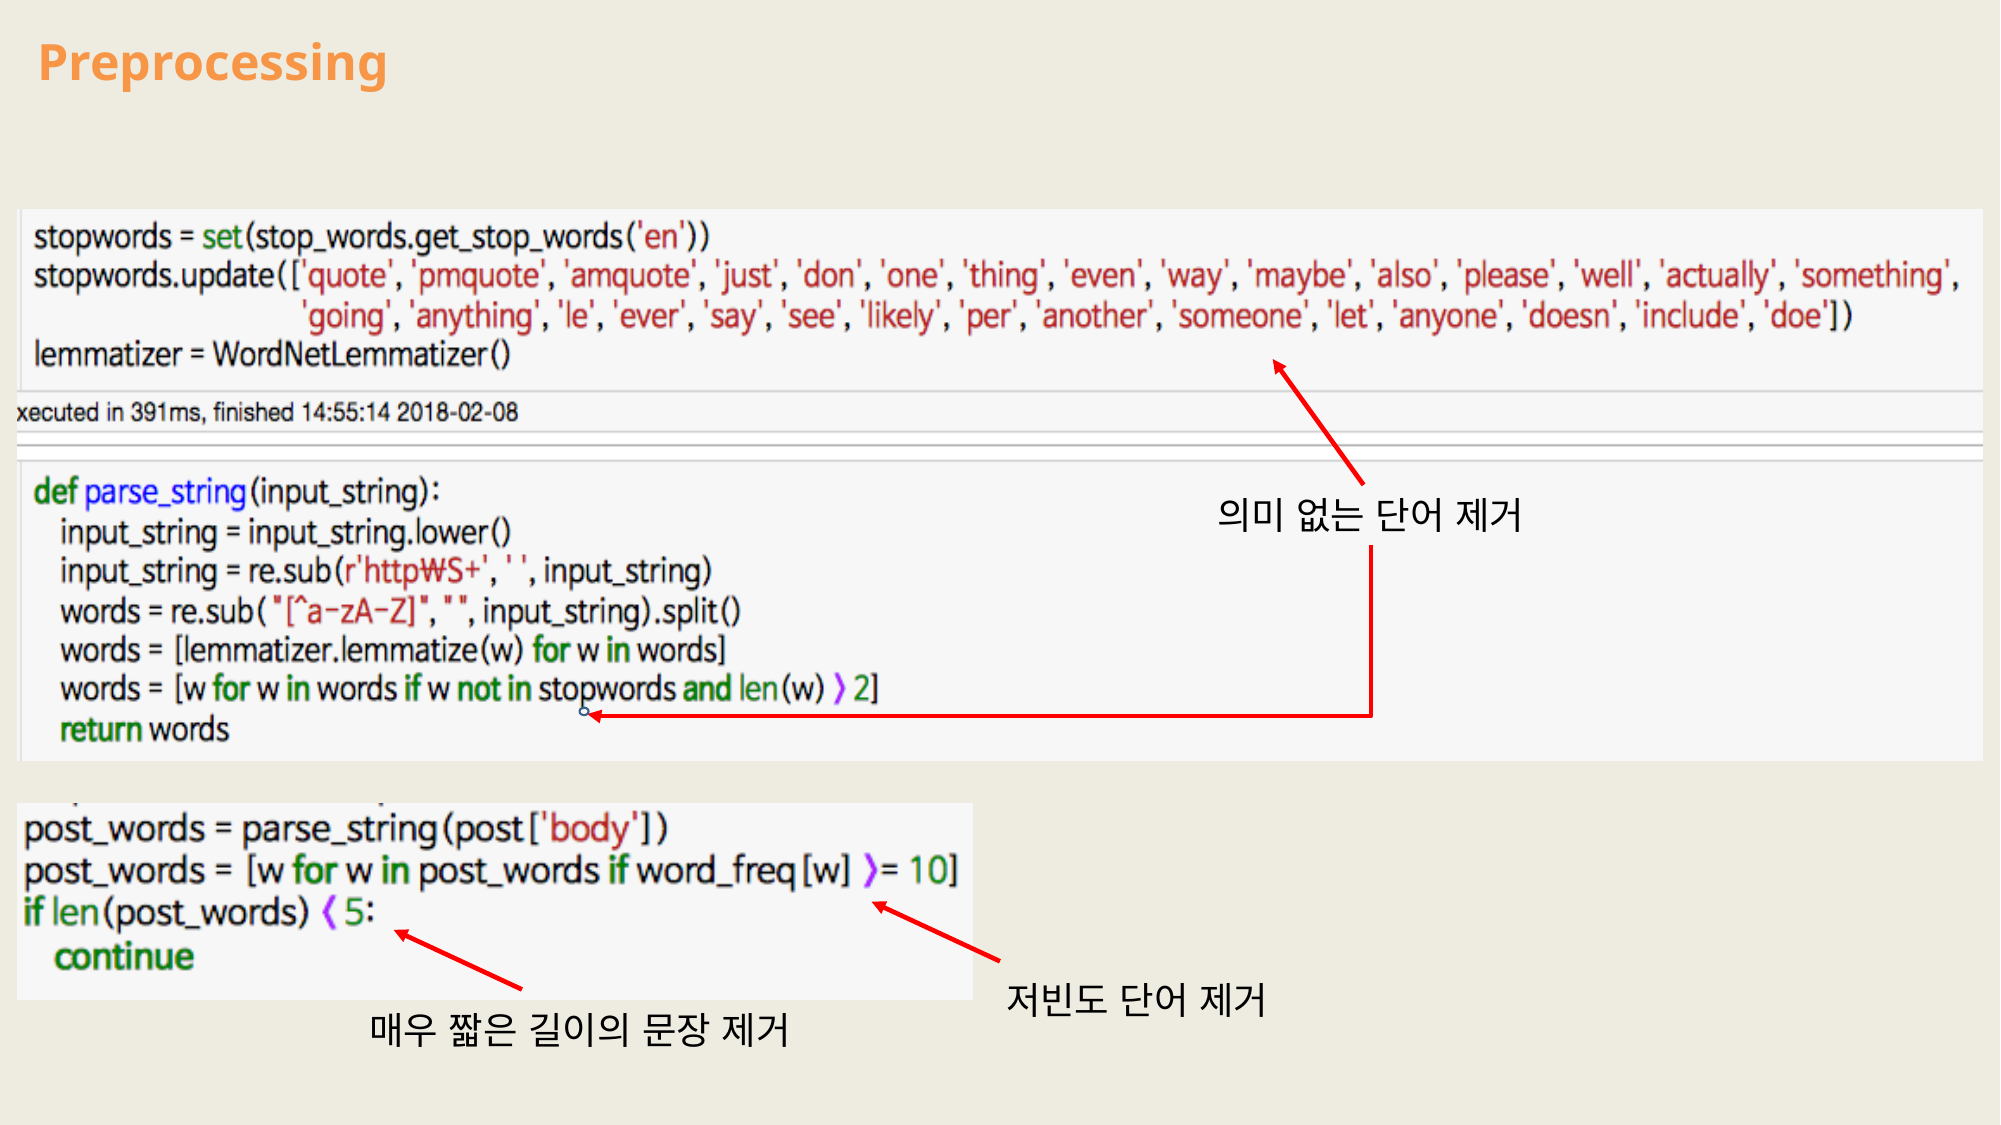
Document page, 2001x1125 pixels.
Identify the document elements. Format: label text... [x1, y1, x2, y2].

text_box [393, 929, 522, 990]
text_box Preprocessing [22, 22, 404, 98]
text_box 매우 짧은 길이의 문장 제거 [354, 1000, 806, 1060]
picture [17, 209, 1983, 761]
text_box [871, 901, 1000, 962]
text_box 저빈도 단어 제거 [991, 969, 1284, 1029]
picture [17, 803, 894, 1000]
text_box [1272, 359, 1364, 485]
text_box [894, 237, 1064, 1022]
